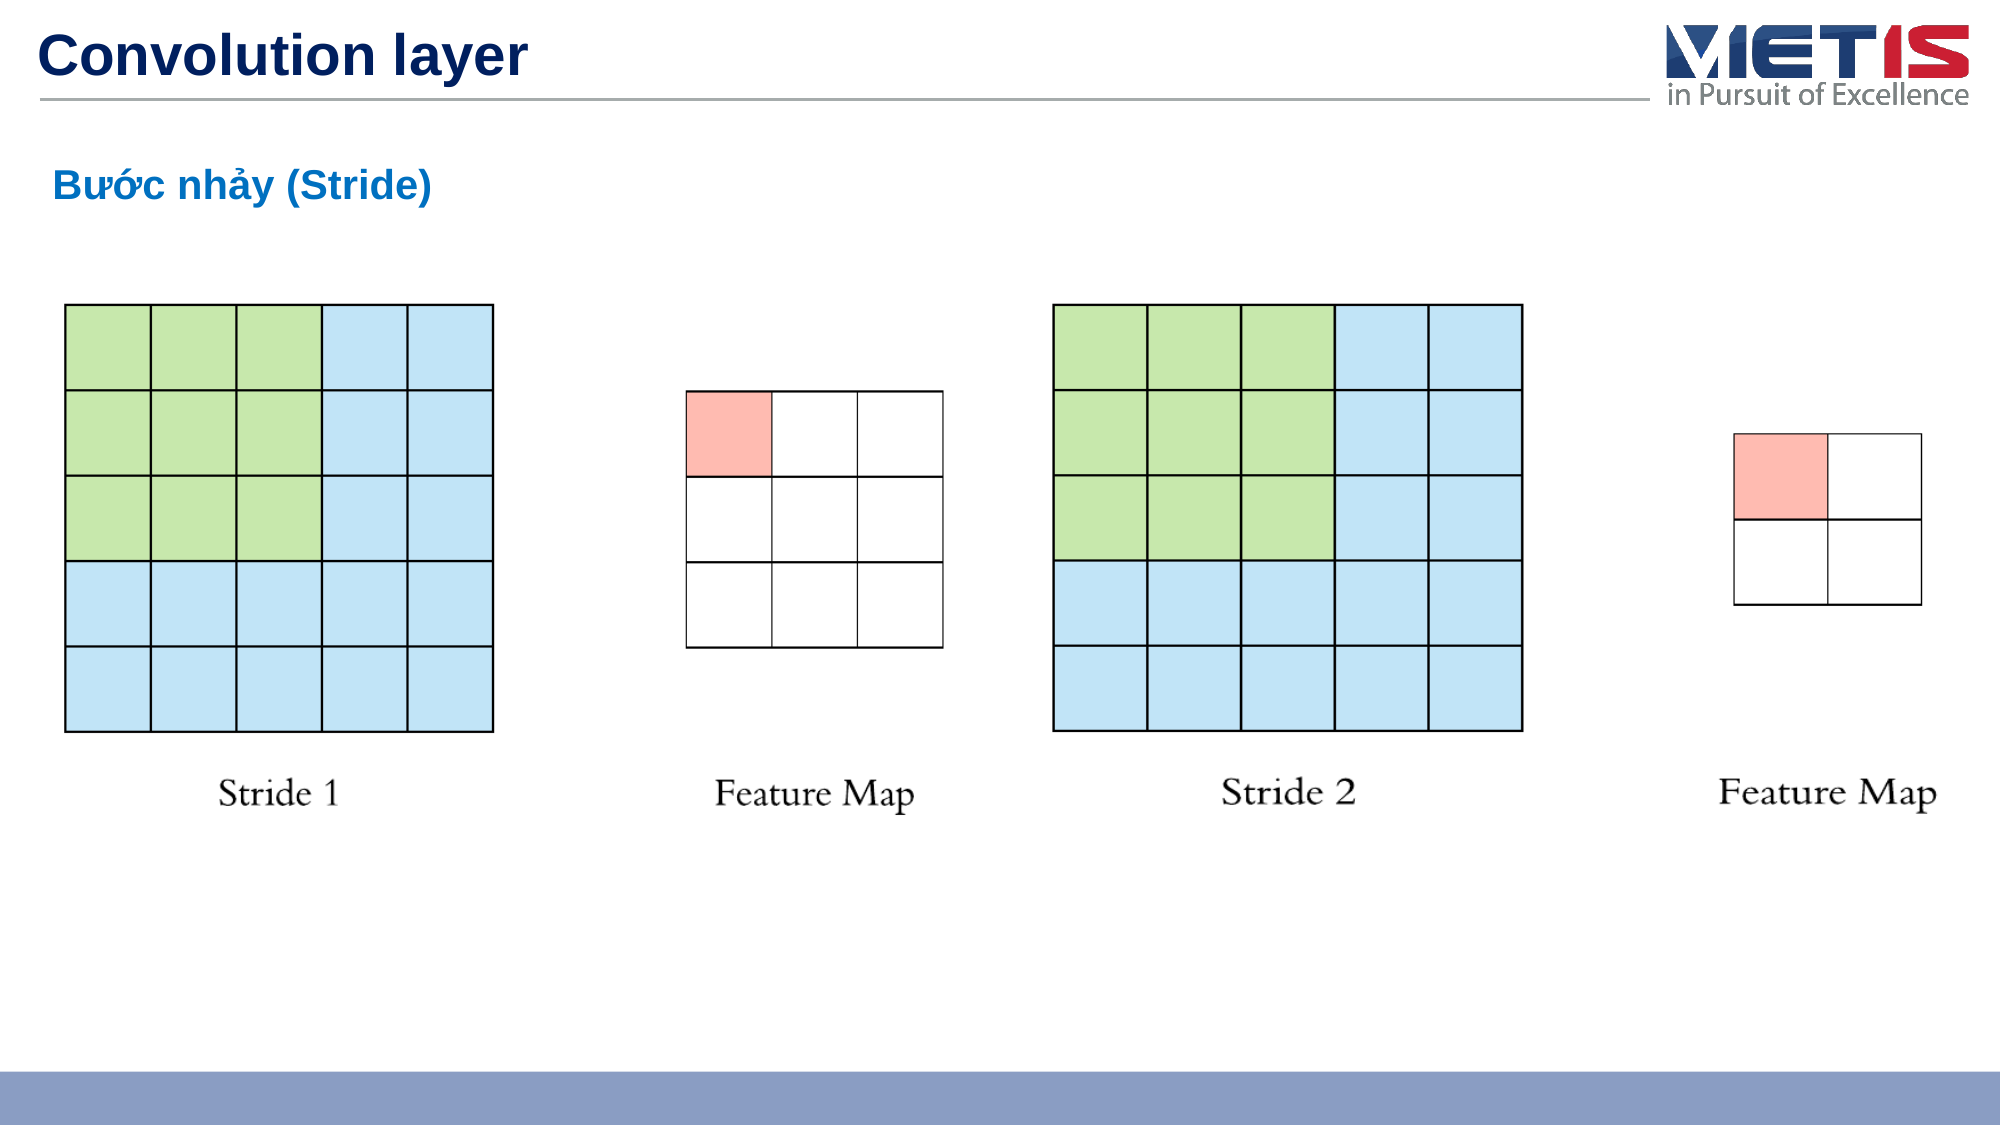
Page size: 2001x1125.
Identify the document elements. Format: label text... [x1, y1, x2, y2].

picture [54, 297, 956, 823]
title Convolution layer [37, 17, 1502, 89]
picture [1044, 297, 1946, 823]
picture [1666, 25, 1969, 105]
text_box Bước nhảy (Stride) [37, 149, 475, 215]
